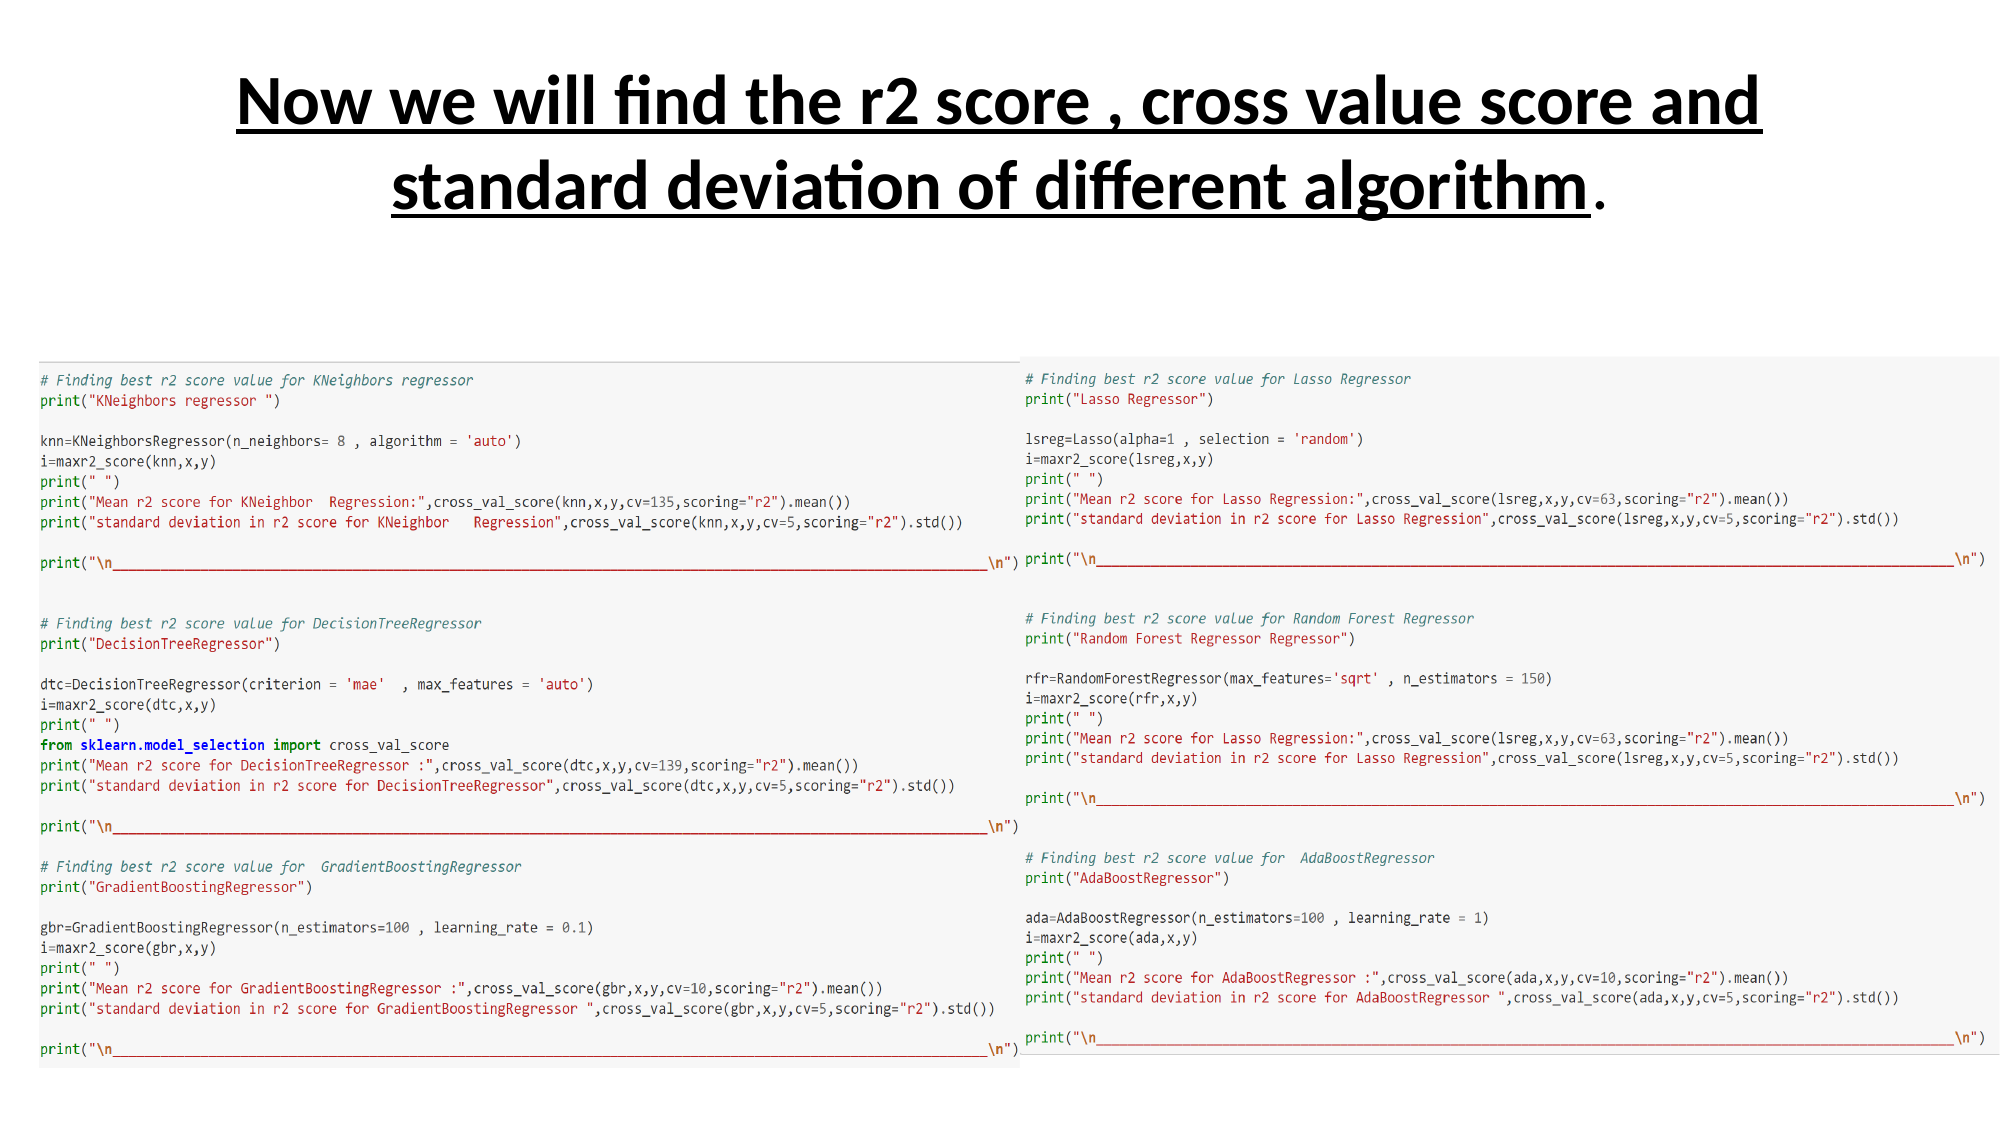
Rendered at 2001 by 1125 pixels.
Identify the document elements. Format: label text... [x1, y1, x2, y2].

picture [27, 351, 2000, 1068]
title Now we will find the r2 score , cross value score and standard deviation of different algorithm. [99, 45, 1900, 233]
